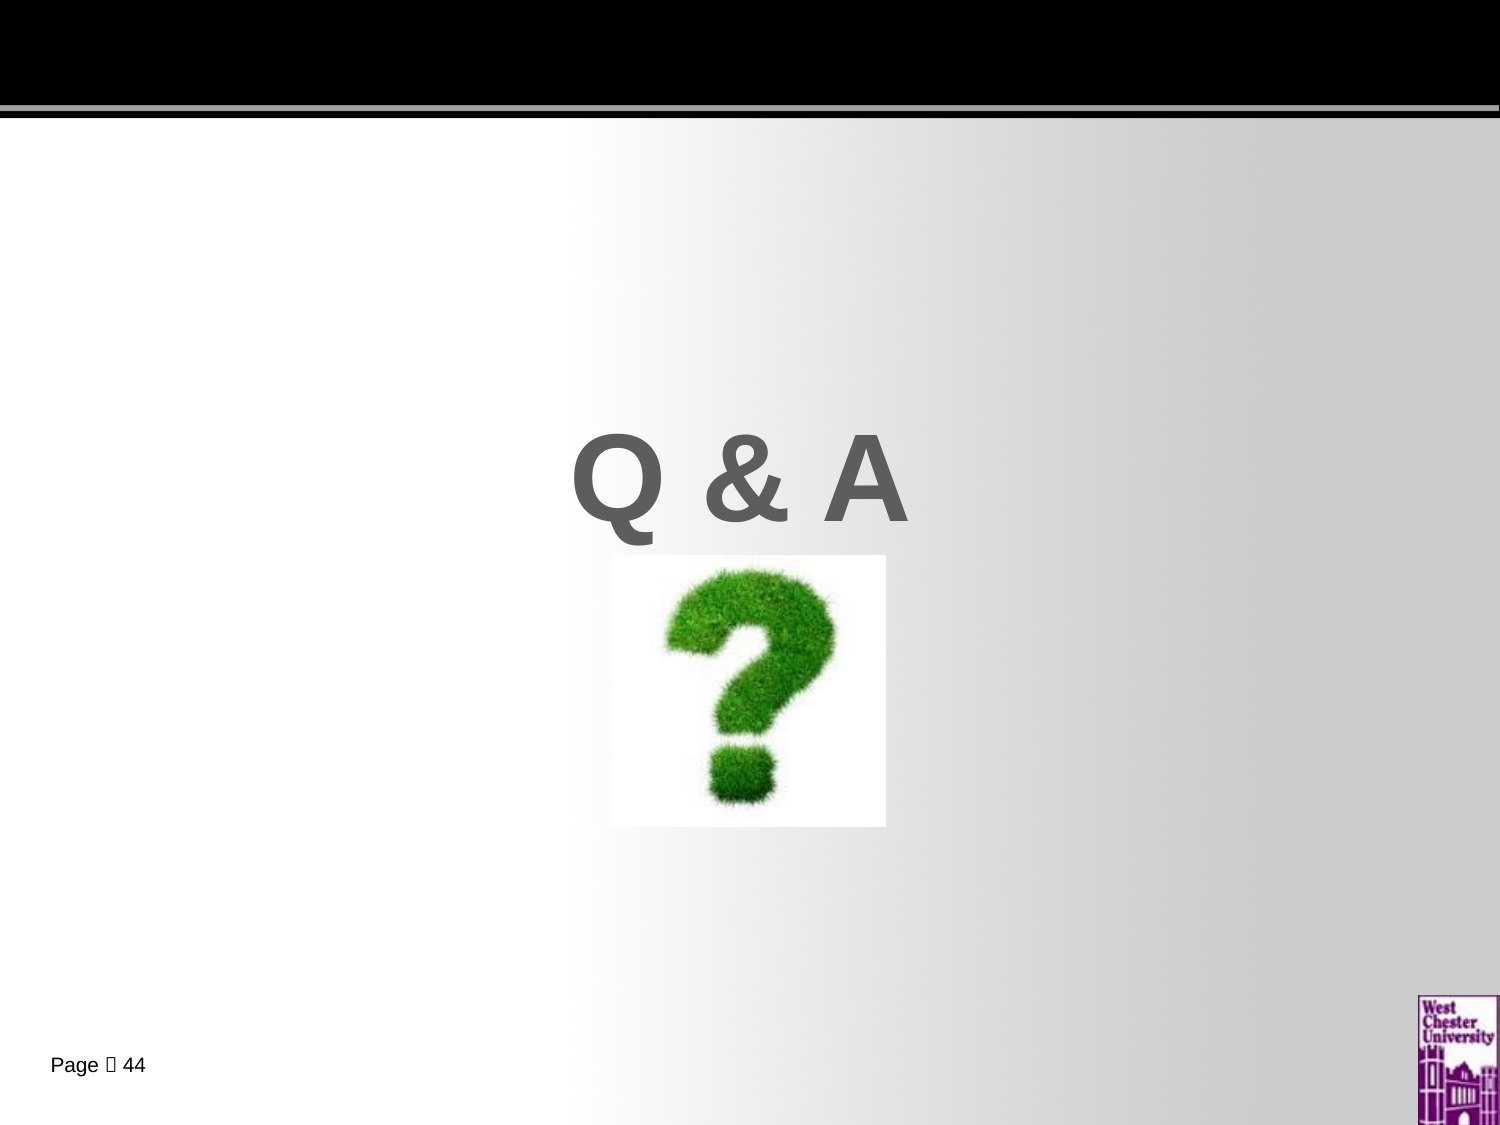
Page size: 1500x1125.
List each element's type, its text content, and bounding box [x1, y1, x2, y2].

picture [0, 0, 1500, 1125]
text_box Q & A [554, 389, 928, 554]
